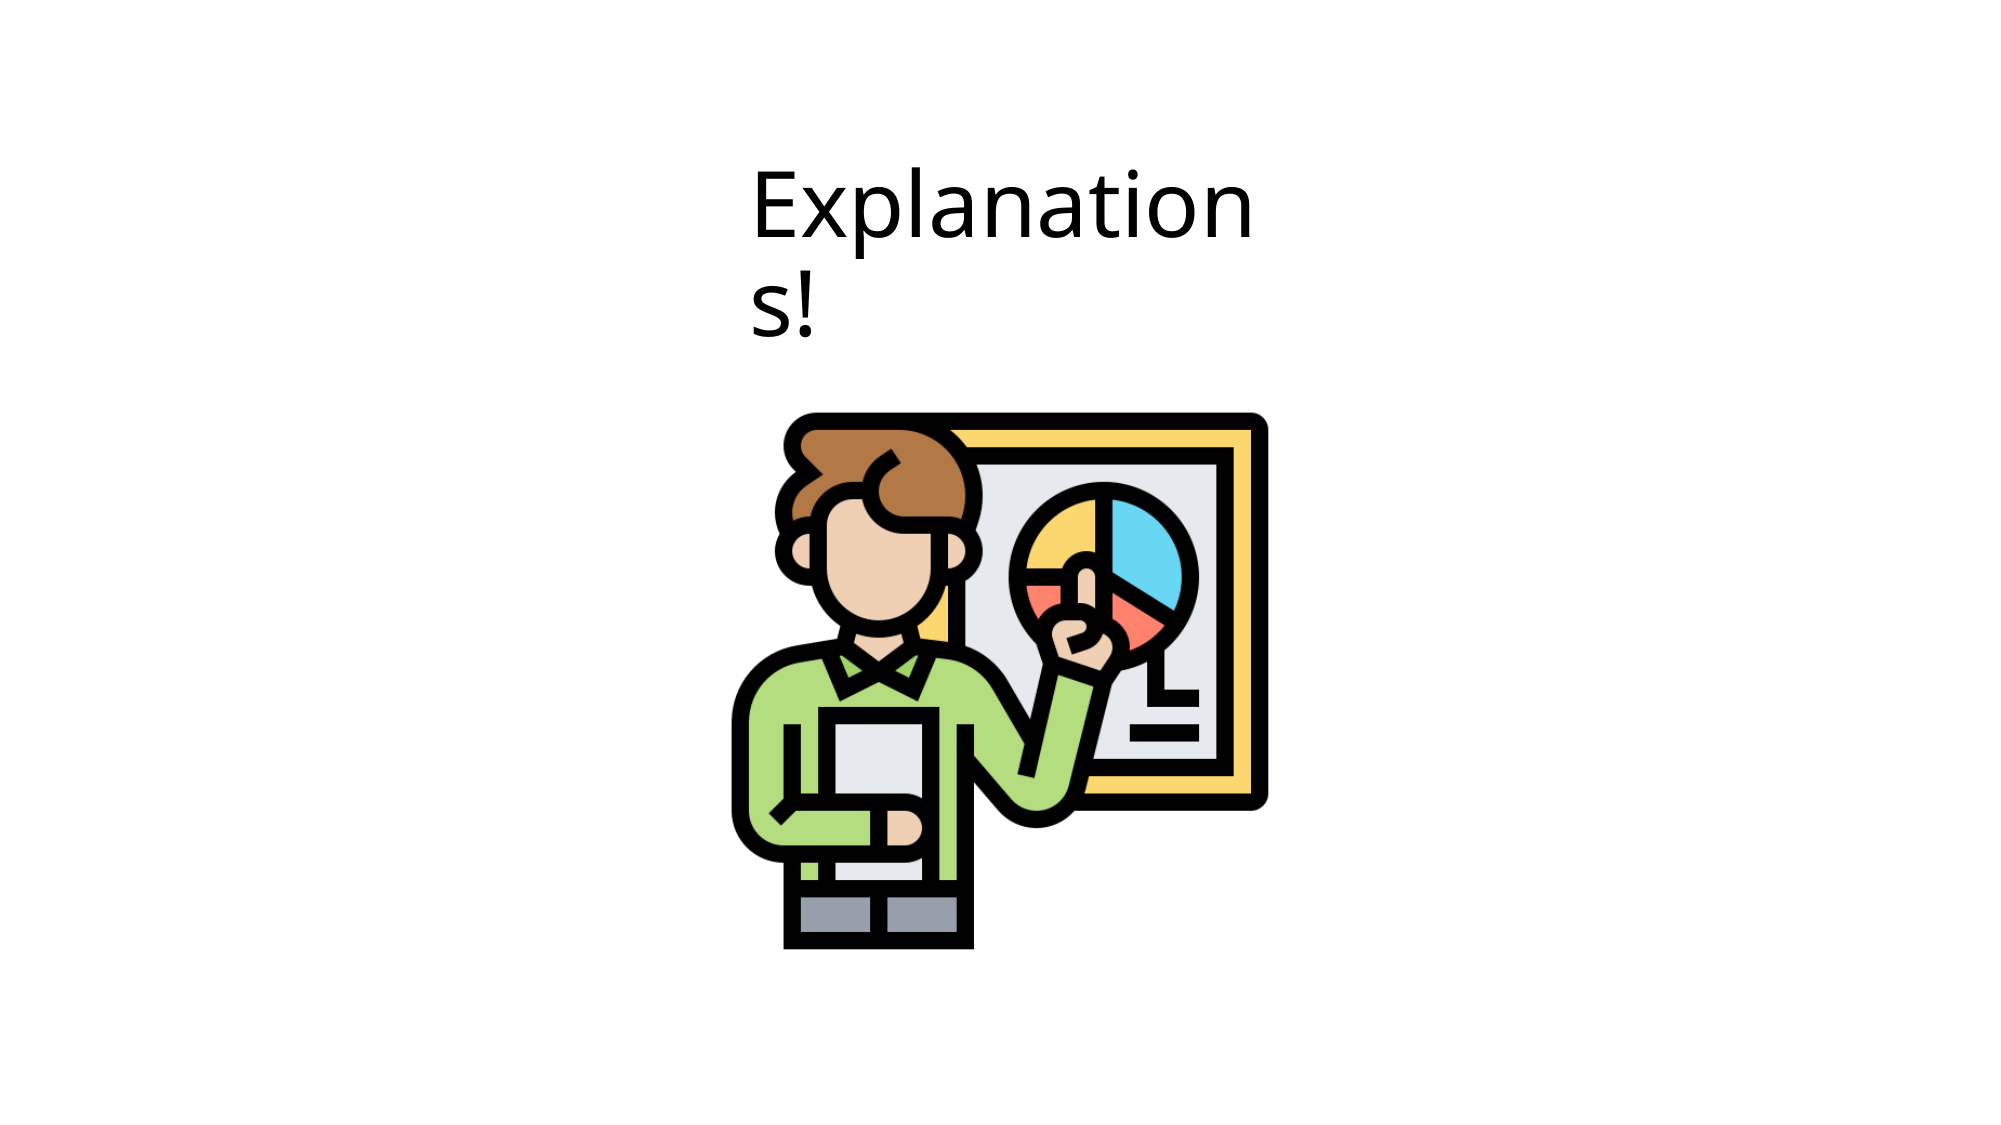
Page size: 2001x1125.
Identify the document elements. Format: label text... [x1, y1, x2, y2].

picture [723, 404, 1277, 958]
title Explanations! [734, 148, 1277, 367]
